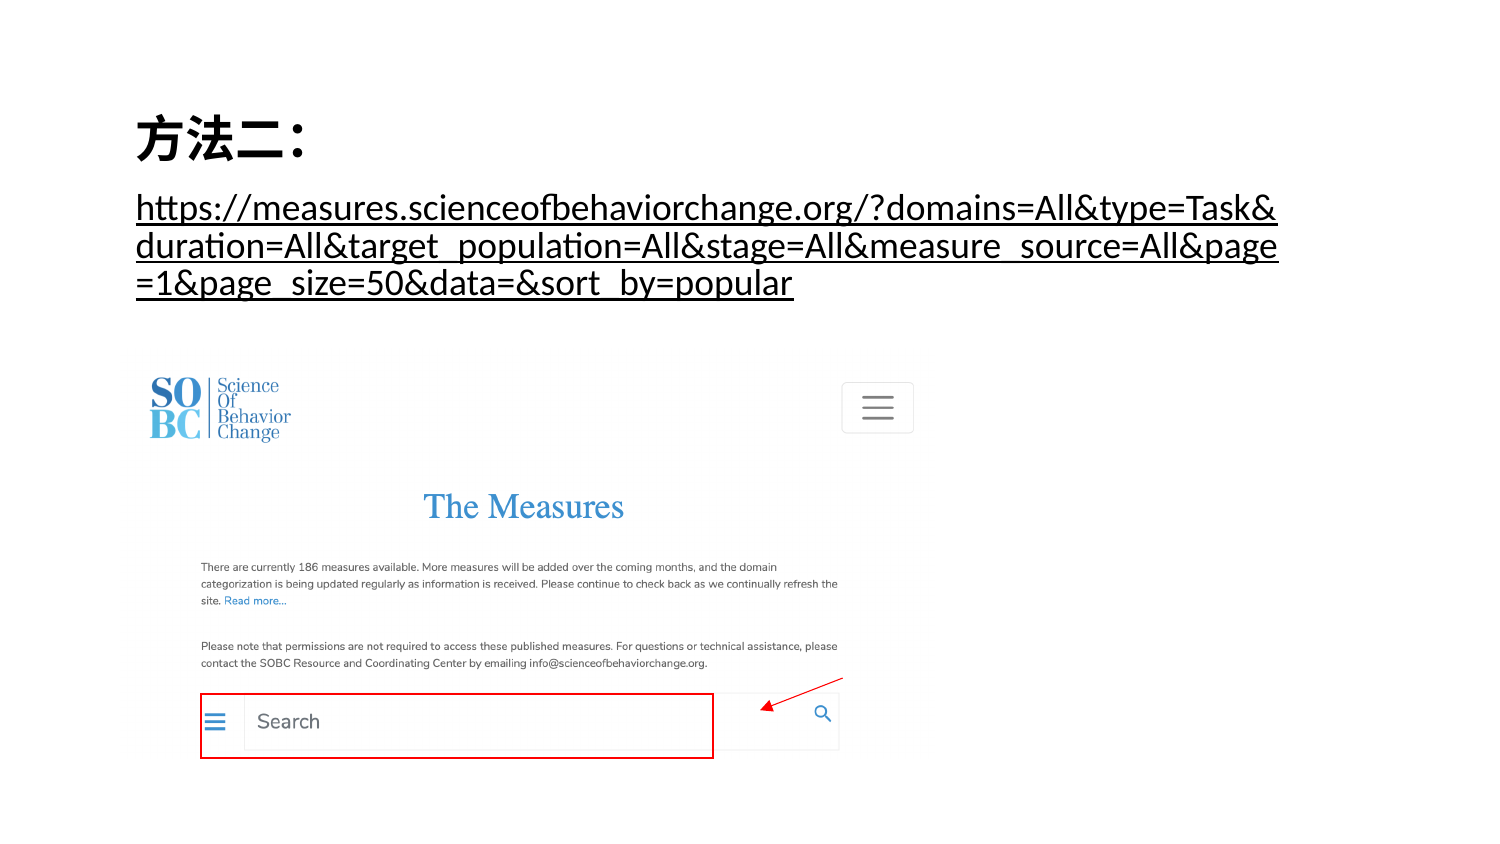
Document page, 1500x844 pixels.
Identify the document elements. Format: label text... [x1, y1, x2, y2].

text_box https://measures.scienceofbehaviorchange.org/?domains=All&type=Task&duration=All&target_population=All&stage=All&measure_source=All&page=1&page_size=50&data=&sort_by=popular [120, 175, 1299, 281]
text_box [760, 678, 843, 711]
text_box 方法二： [120, 99, 871, 175]
picture [120, 348, 935, 759]
